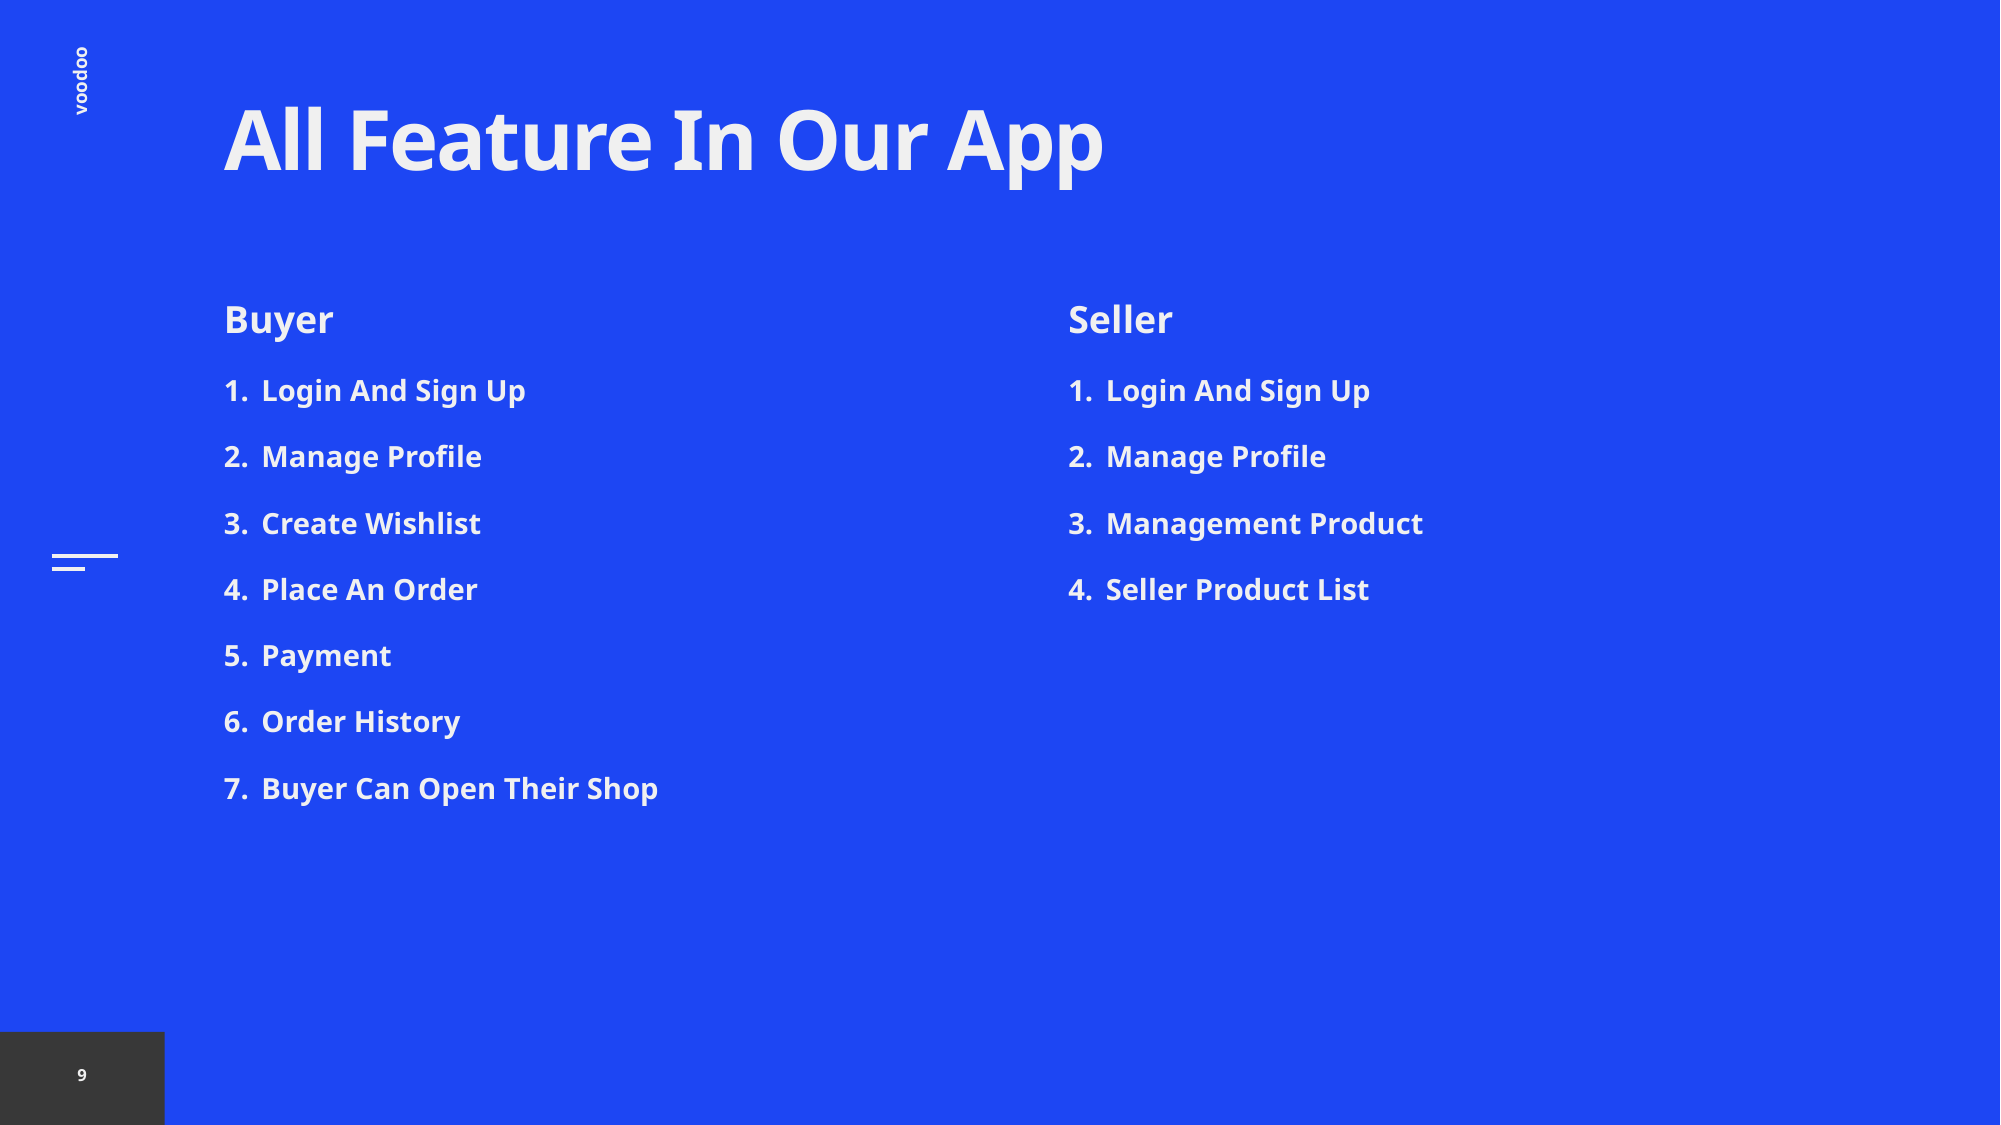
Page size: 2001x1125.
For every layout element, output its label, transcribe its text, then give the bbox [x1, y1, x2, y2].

text_box Buyer Login And Sign Up Manage Profile Create Wishlist Place An Order Payment Order History Buyer Can Open Their Shop [224, 276, 839, 811]
title All Feature In Our App [224, 56, 1169, 221]
text_box Seller Login And Sign Up Manage Profile Management Product Seller Product List [1068, 276, 1922, 811]
